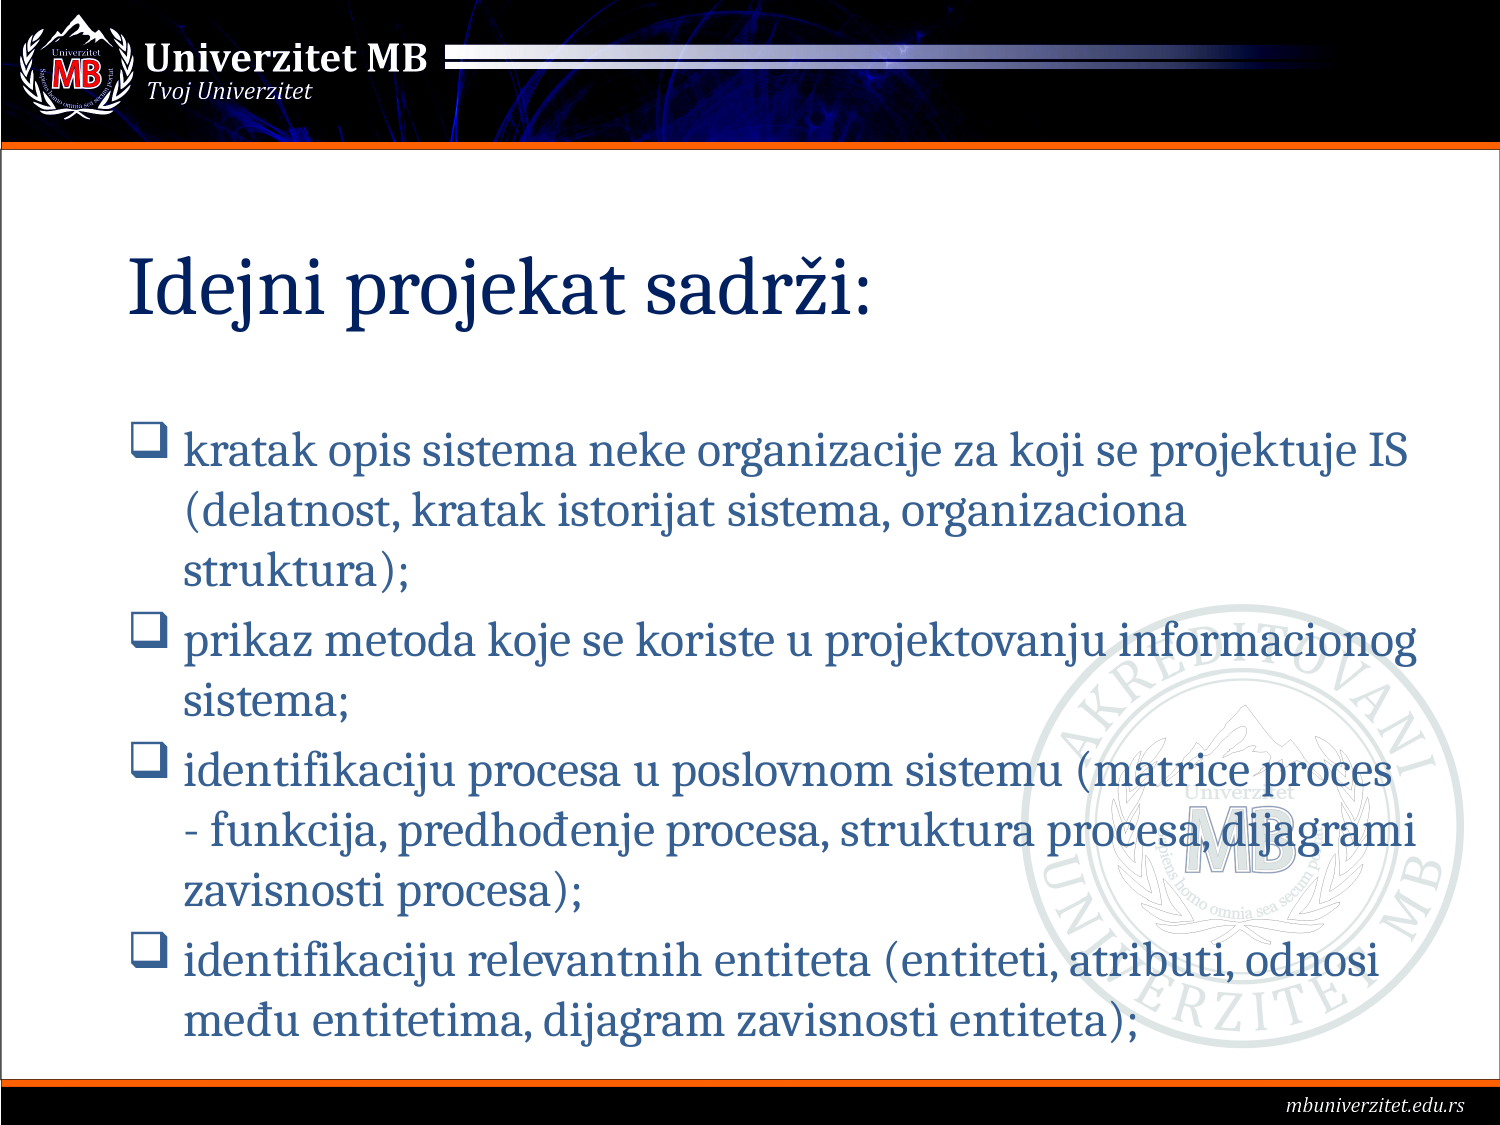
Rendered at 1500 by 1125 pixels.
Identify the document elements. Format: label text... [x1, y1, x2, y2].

picture [0, 0, 1500, 1125]
title Idejni projekat sadrži: [112, 160, 1388, 402]
subtitle kratak opis sistema neke organizacije za koji se projektuje IS (delatnost, kratak istorijat sistema, organizaciona struktura); prikaz metoda koje se koriste u projektovanju informacionog sistema; identifikaciju procesa u poslovnom sistemu (matrice proces - funkcija, predhođenje procesa, struktura procesa, dijagrami zavisnosti procesa); identifikaciju relevantnih entiteta (entiteti, atributi, odnosi među entitetima, dijagram zavisnosti entiteta); [112, 408, 1436, 941]
